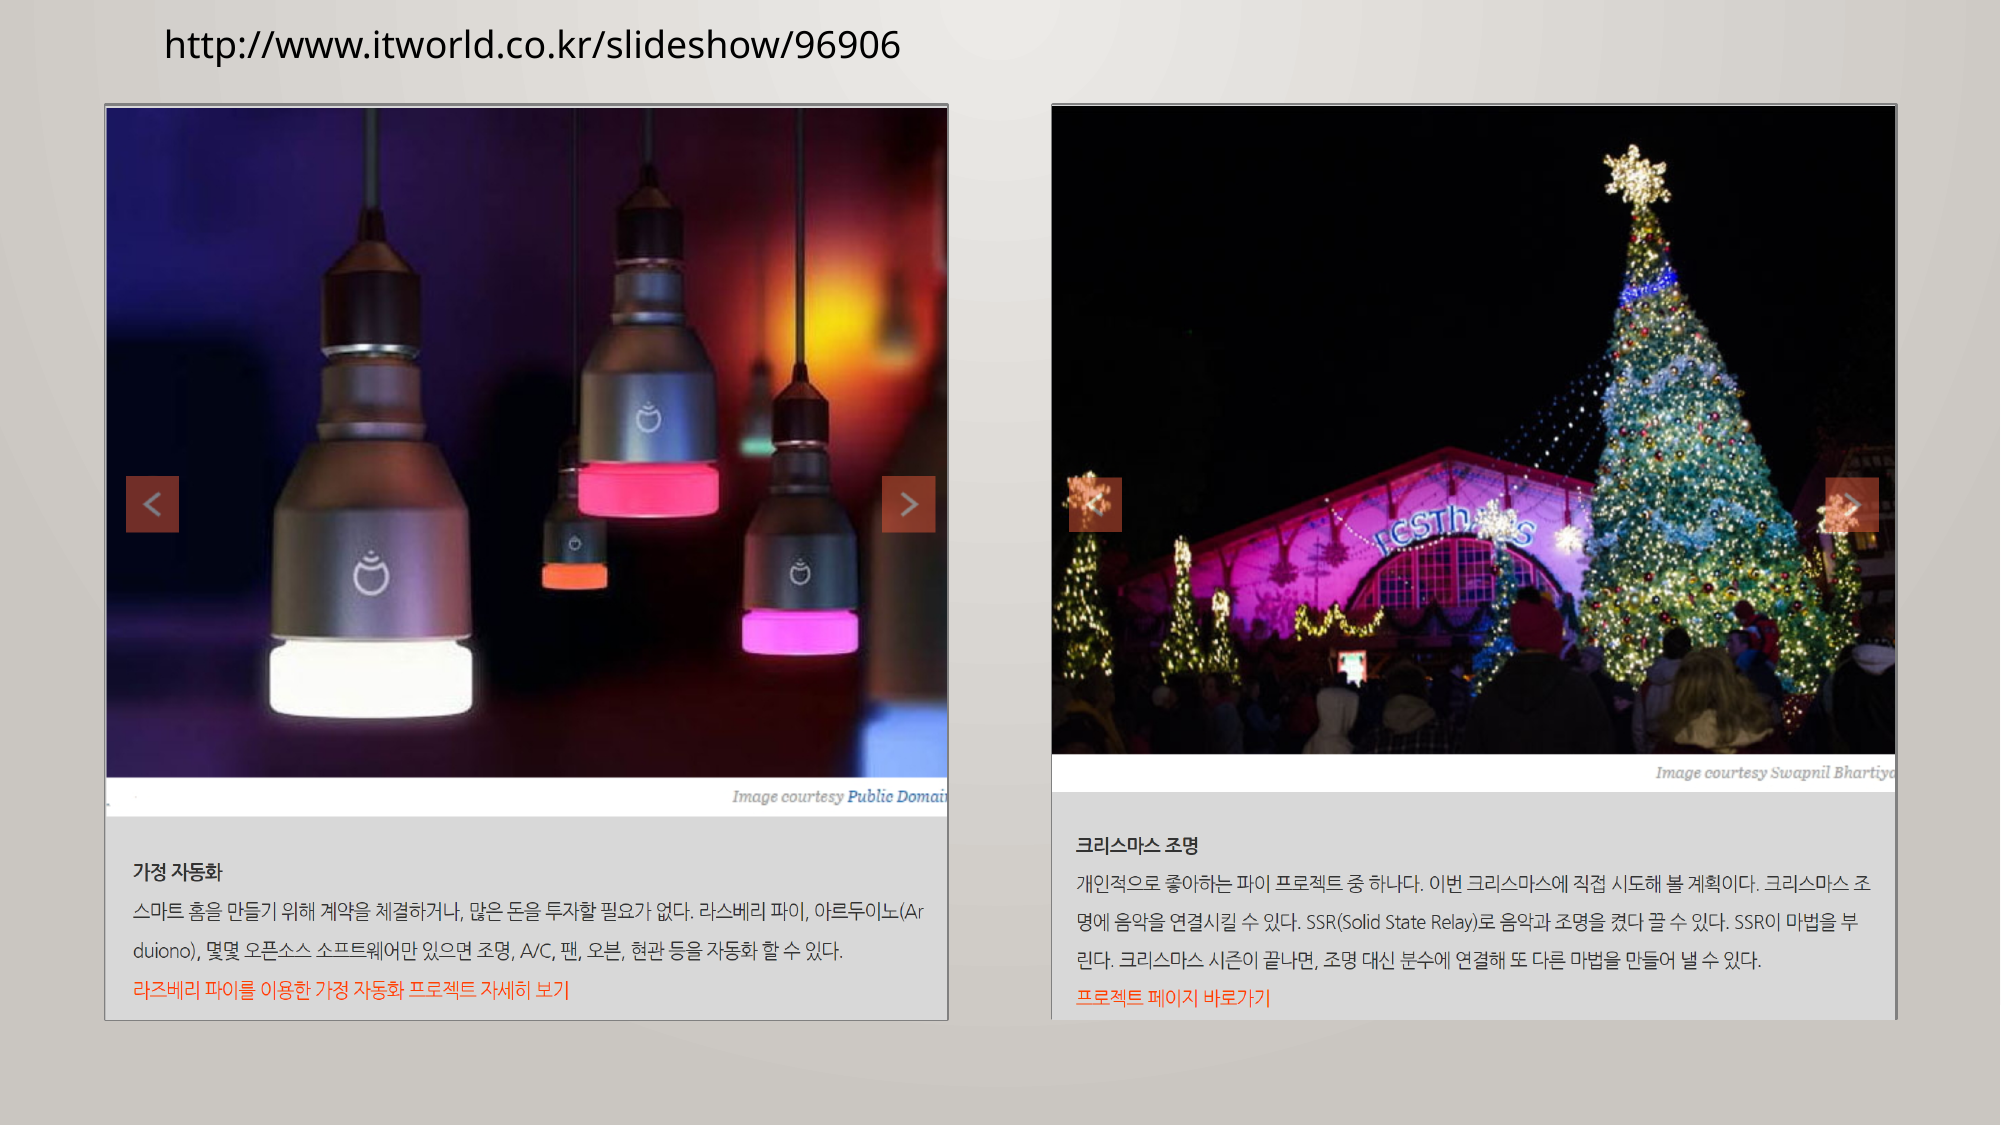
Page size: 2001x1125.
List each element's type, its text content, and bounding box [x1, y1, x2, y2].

text_box [0, 0, 2000, 1125]
picture [1052, 104, 1895, 1021]
picture [105, 106, 947, 1021]
text_box http://www.itworld.co.kr/slideshow/96906 [149, 13, 1024, 74]
